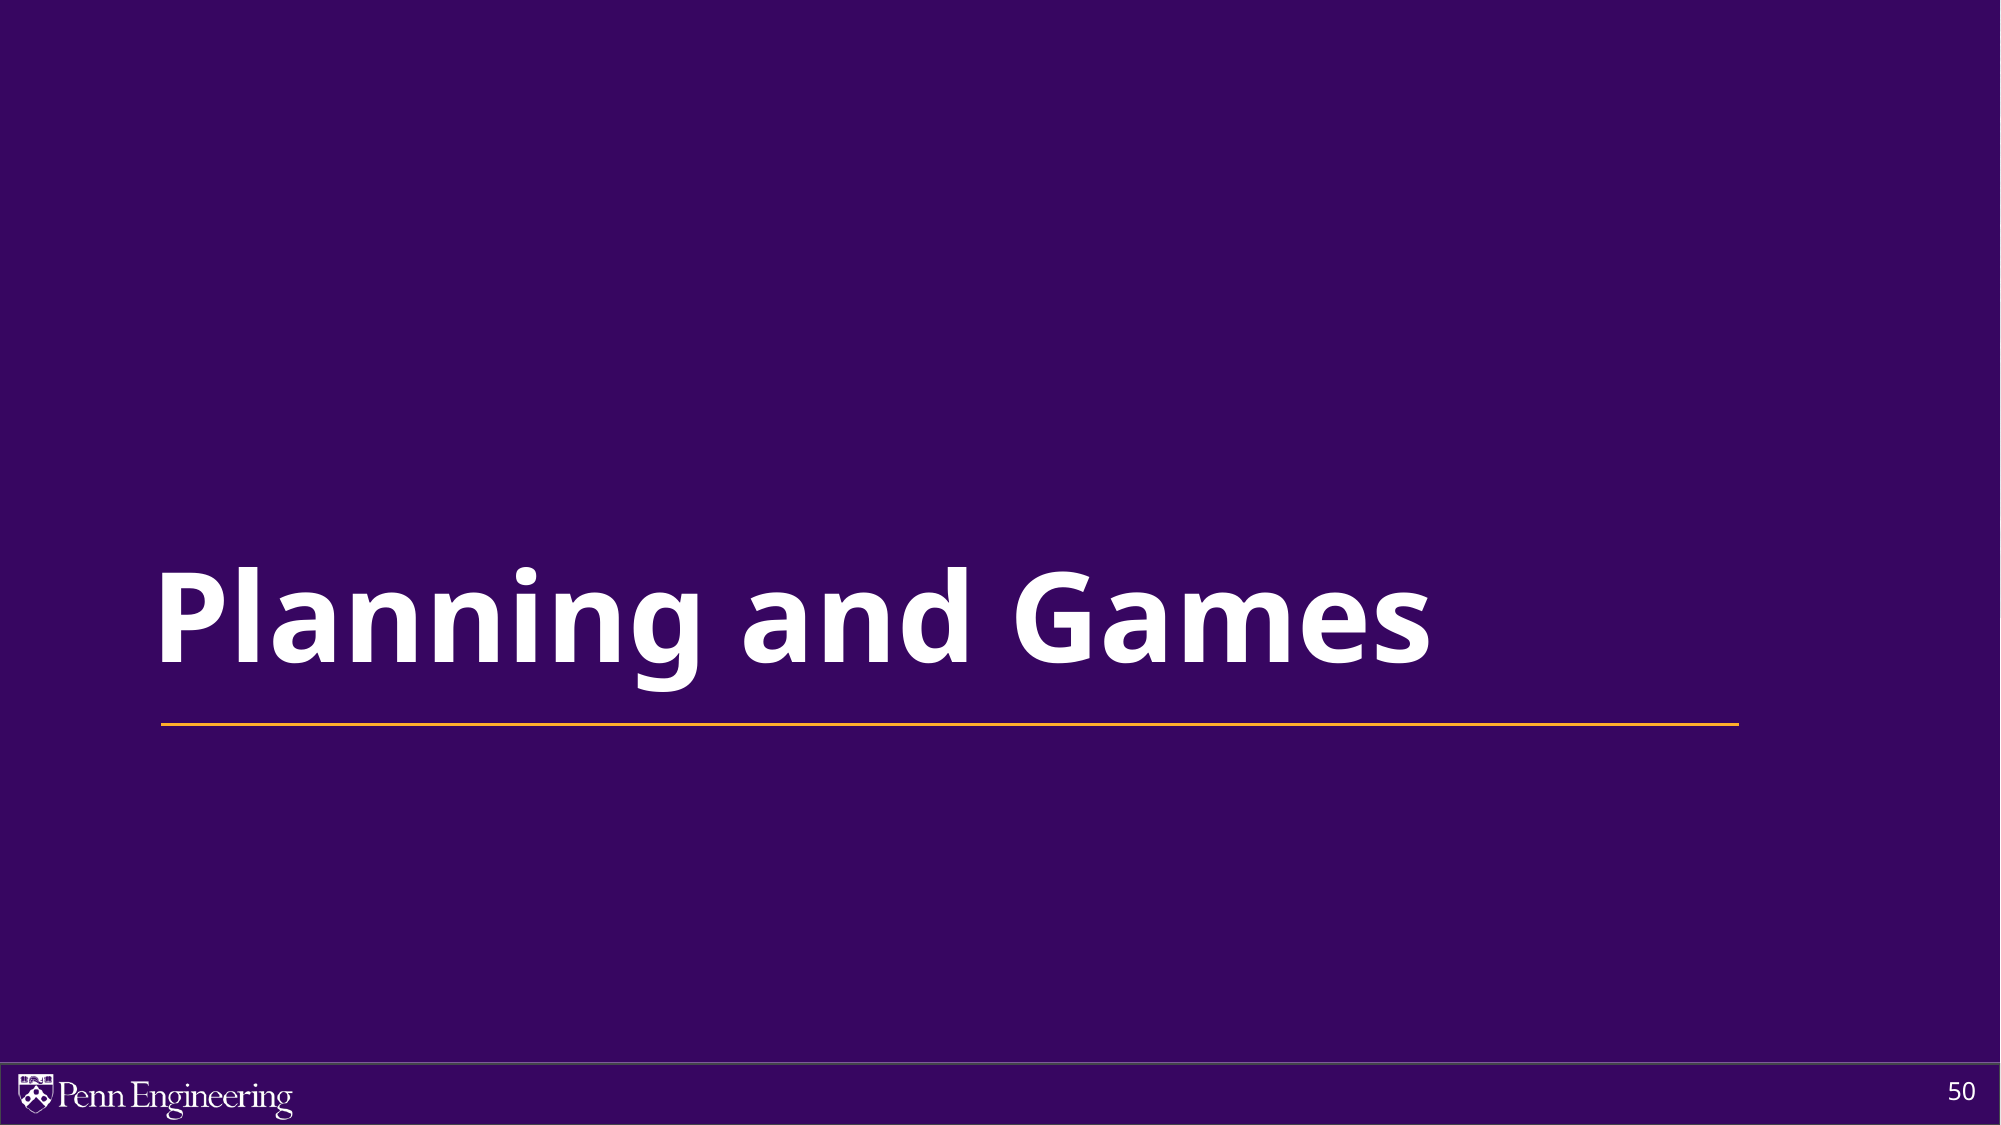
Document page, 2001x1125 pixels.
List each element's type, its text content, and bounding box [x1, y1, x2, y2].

title Planning and Games [136, 229, 1862, 698]
slide_number 50 [1541, 1062, 1992, 1123]
picture [8, 1066, 301, 1123]
text_box [0, 0, 2000, 1063]
